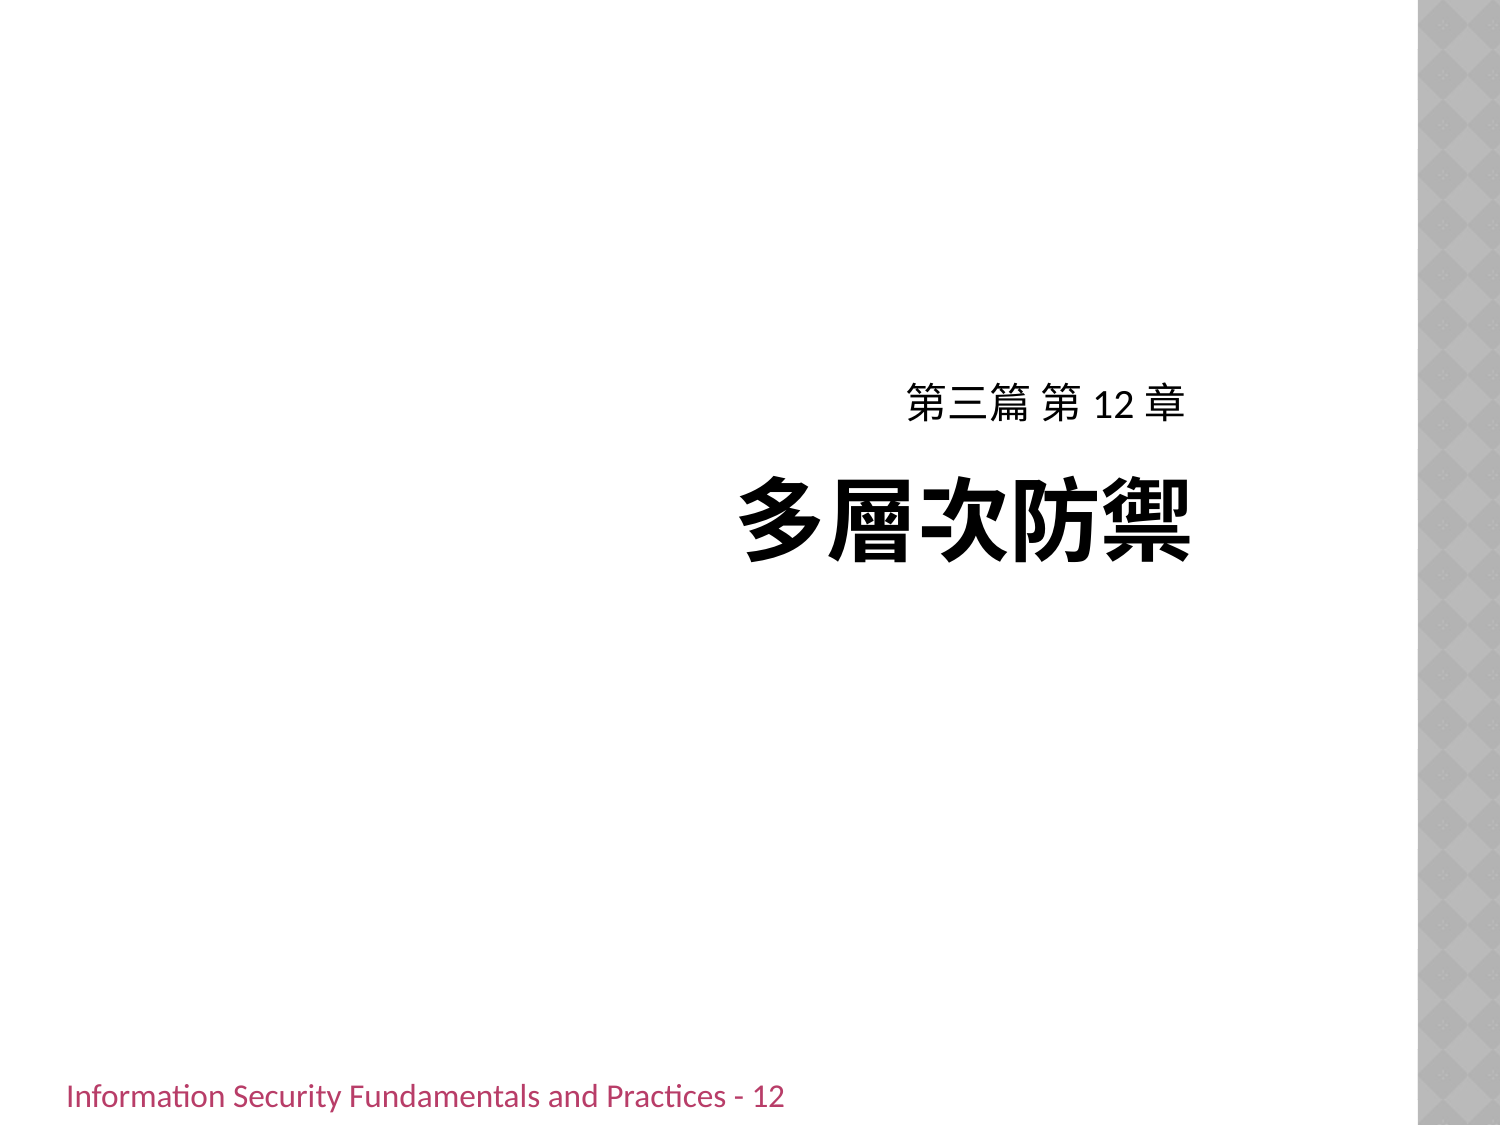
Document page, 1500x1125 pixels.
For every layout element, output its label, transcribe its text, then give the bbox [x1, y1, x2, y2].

title 多層次防禦 [174, 462, 1202, 687]
list 第三篇 第12章 [174, 312, 1202, 435]
